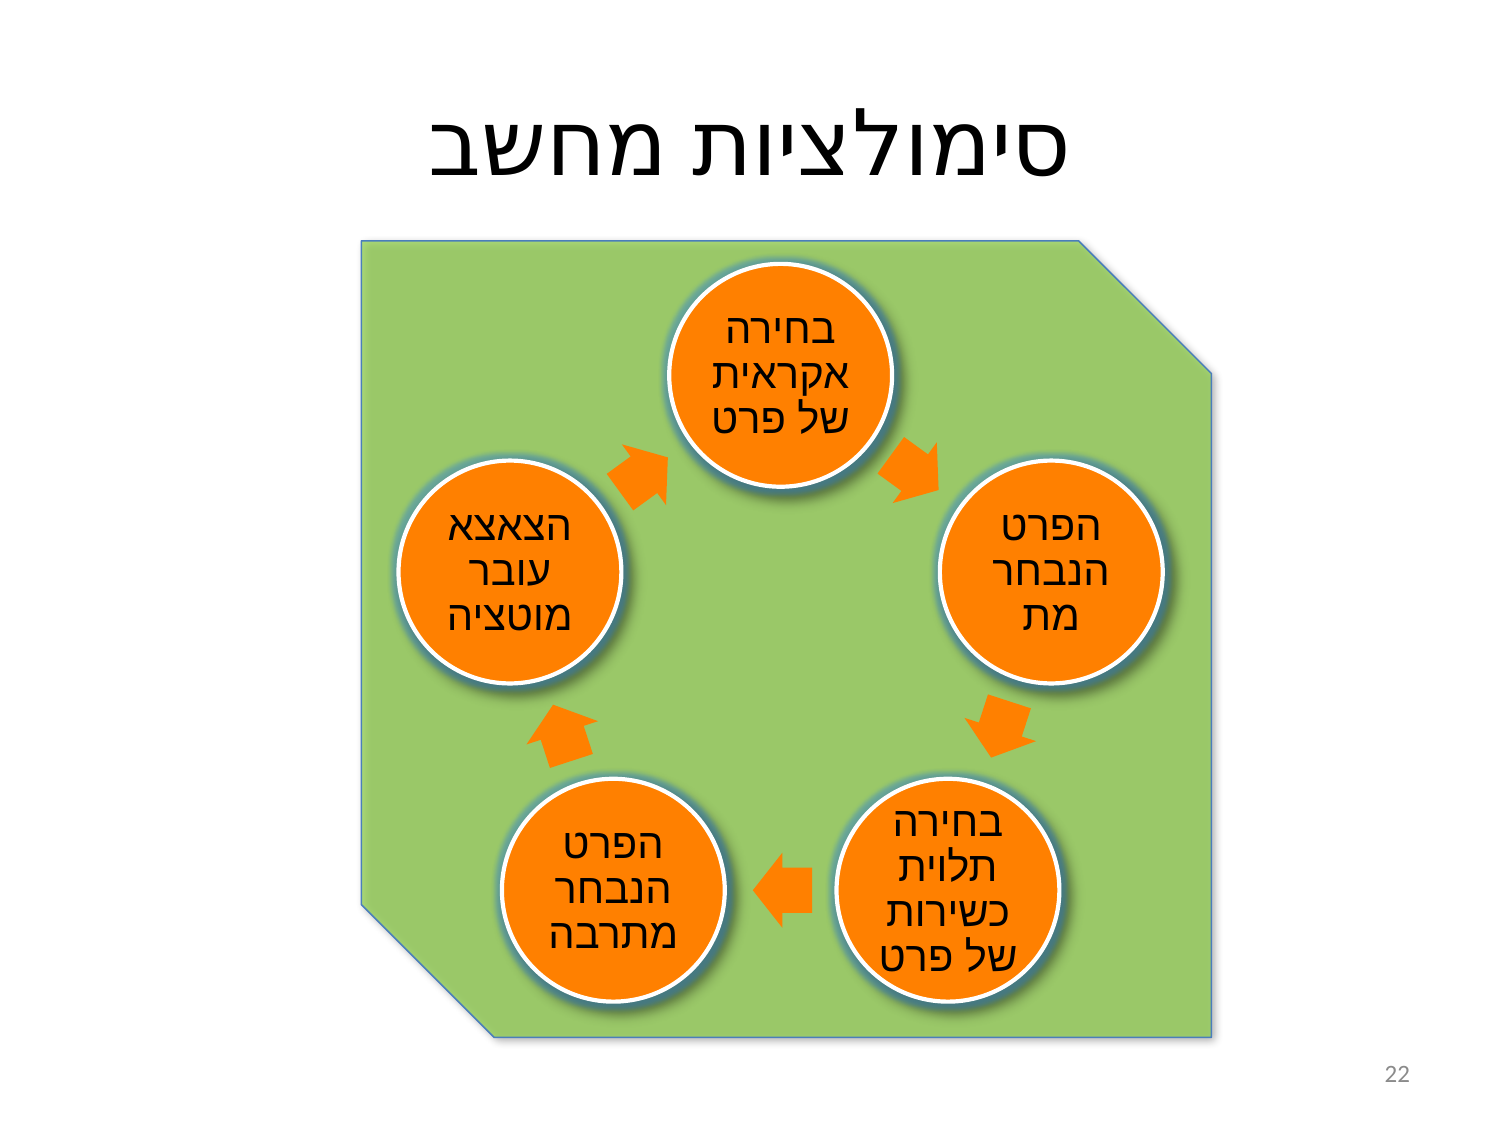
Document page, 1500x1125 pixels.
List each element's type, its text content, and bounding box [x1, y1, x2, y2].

slide_number 22 [1074, 1042, 1425, 1103]
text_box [312, 240, 1250, 1038]
title סימולציות מחשב [75, 45, 1425, 233]
